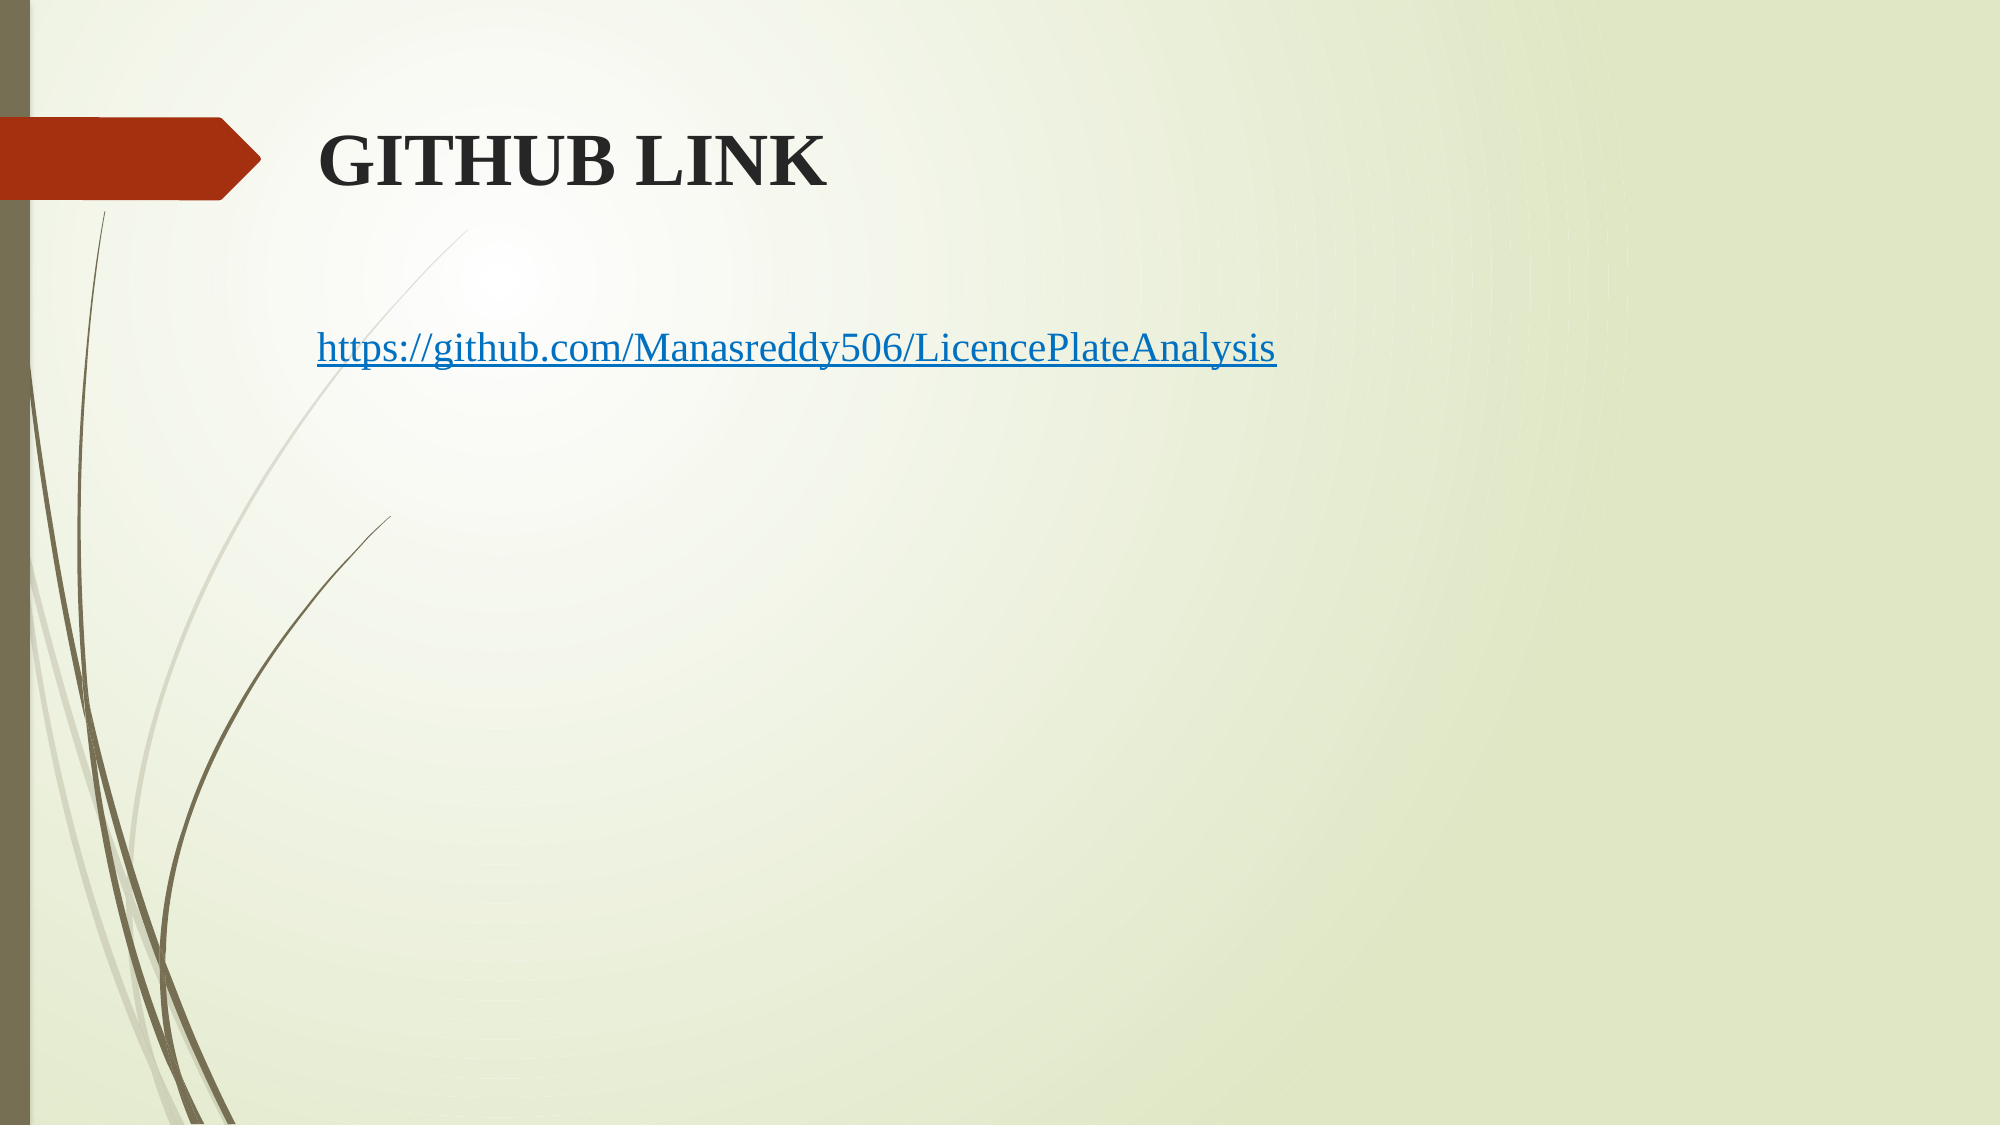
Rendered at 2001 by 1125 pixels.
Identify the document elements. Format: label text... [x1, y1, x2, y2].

list https://github.com/Manasreddy506/LicencePlateAnalysis [302, 312, 1765, 933]
title GITHUB LINK [302, 102, 1764, 312]
